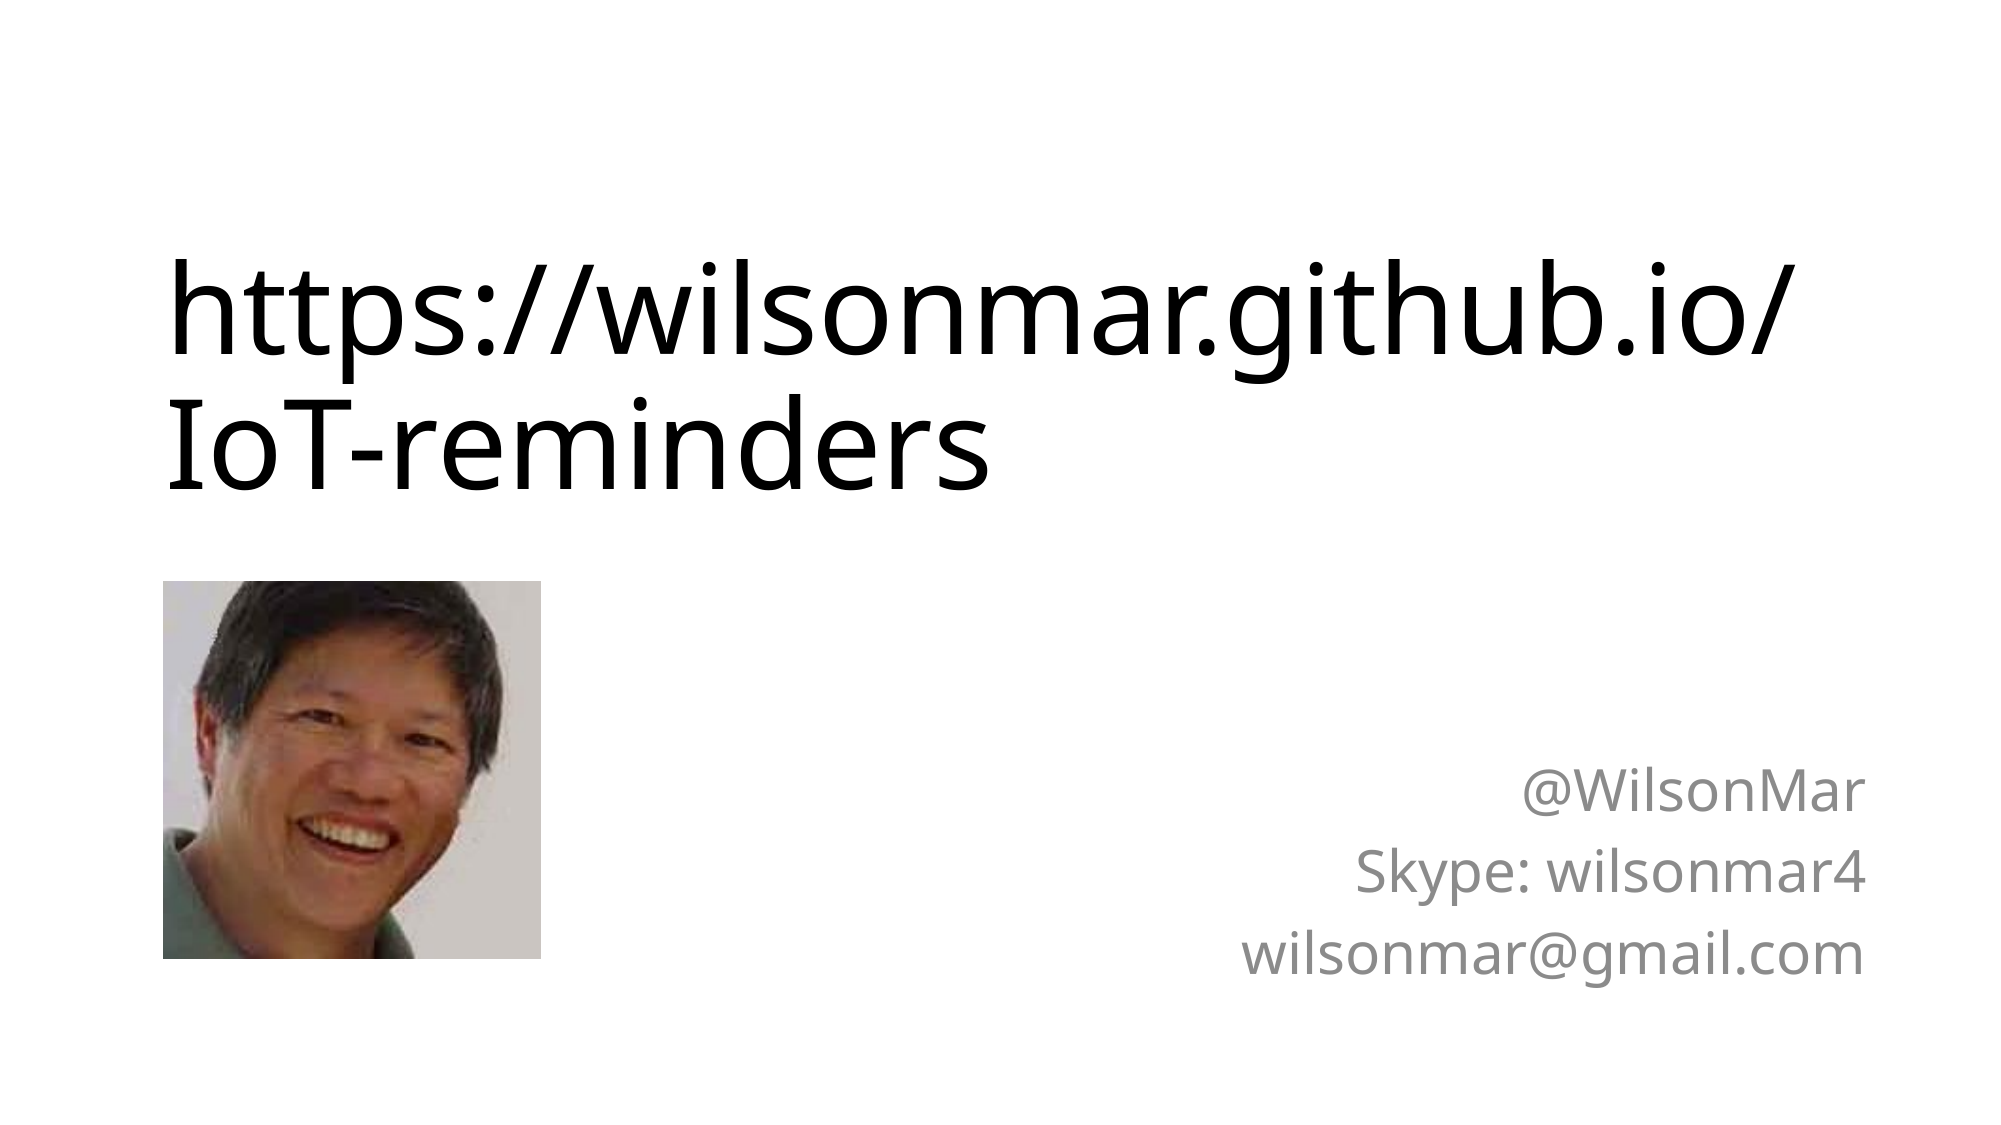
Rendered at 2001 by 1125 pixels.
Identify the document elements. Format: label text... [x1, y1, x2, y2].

title https://wilsonmar.github.io/ IoT-reminders [150, 81, 1919, 524]
text_box @WilsonMar Skype: wilsonmar4 wilsonmar@gmail.com [466, 752, 1867, 996]
picture [163, 581, 541, 959]
